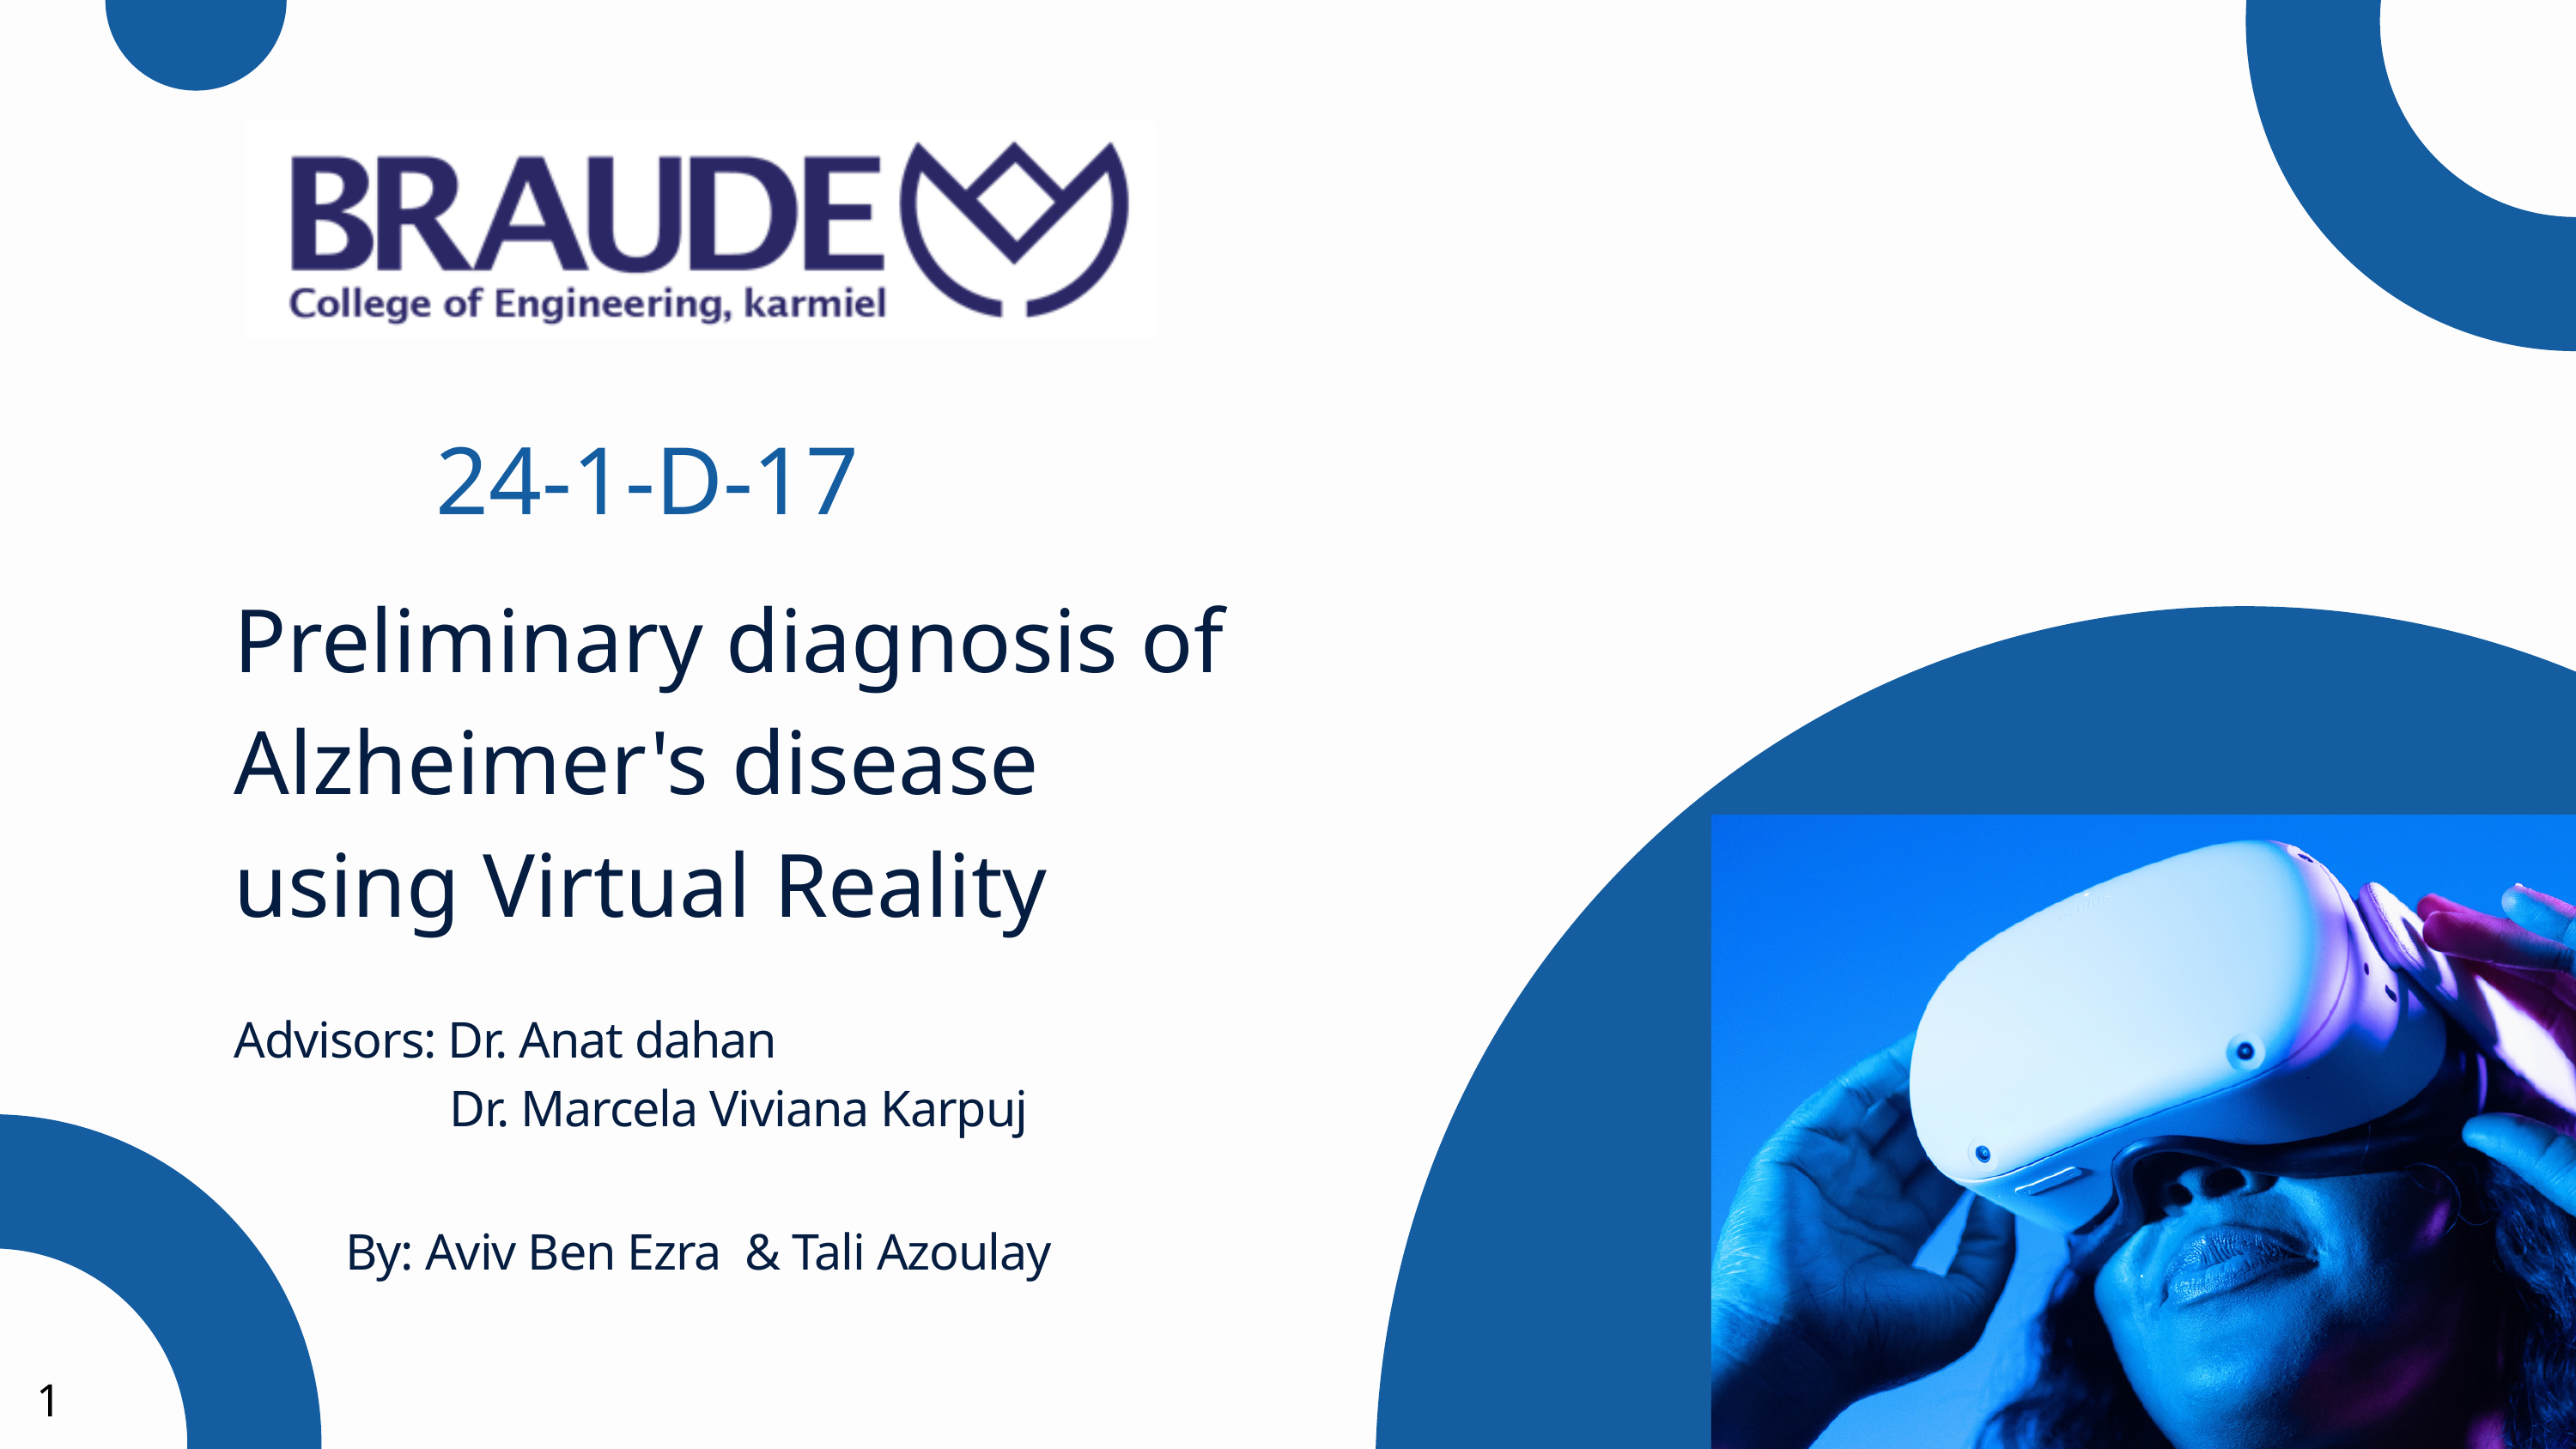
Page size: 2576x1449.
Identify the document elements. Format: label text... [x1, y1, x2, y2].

text_box 24-1-D-17 [431, 403, 865, 533]
text_box By: Aviv Ben Ezra & Tali Azoulay [345, 1211, 1370, 1281]
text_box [2312, 0, 2576, 285]
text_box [105, 0, 287, 91]
text_box Preliminary diagnosis of Alzheimer's disease using Virtual Reality [234, 567, 1288, 1057]
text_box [0, 1180, 255, 1449]
text_box Advisors: Dr. Anat dahan Dr. Marcela Viviana Karpuj [234, 998, 1273, 1137]
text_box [1375, 605, 2576, 1449]
text_box [244, 121, 1156, 337]
